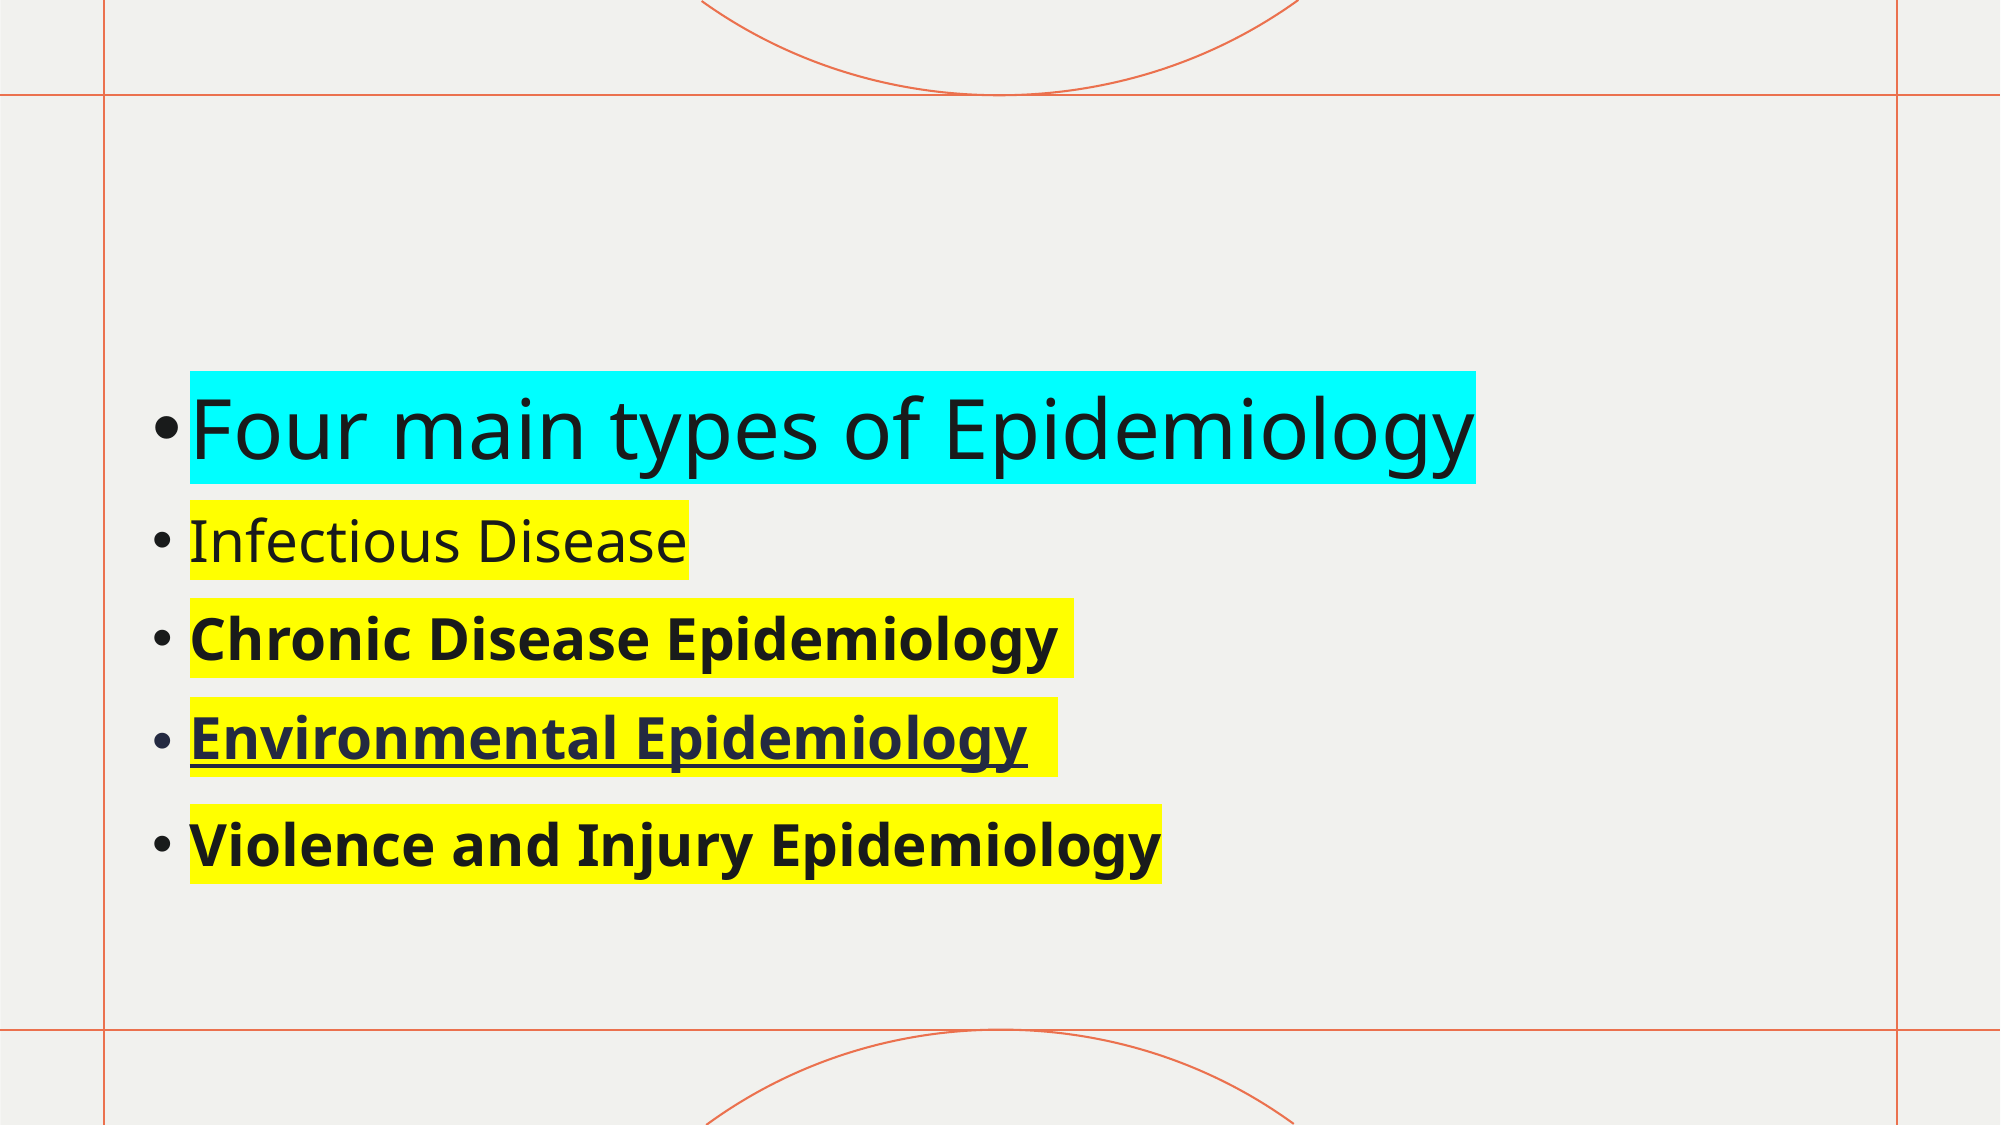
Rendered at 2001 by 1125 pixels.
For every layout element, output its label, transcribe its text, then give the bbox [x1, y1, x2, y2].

list Four main types of Epidemiology Infectious Disease Chronic Disease Epidemiology Environmental Epidemiology Violence and Injury Epidemiology [137, 359, 1863, 987]
